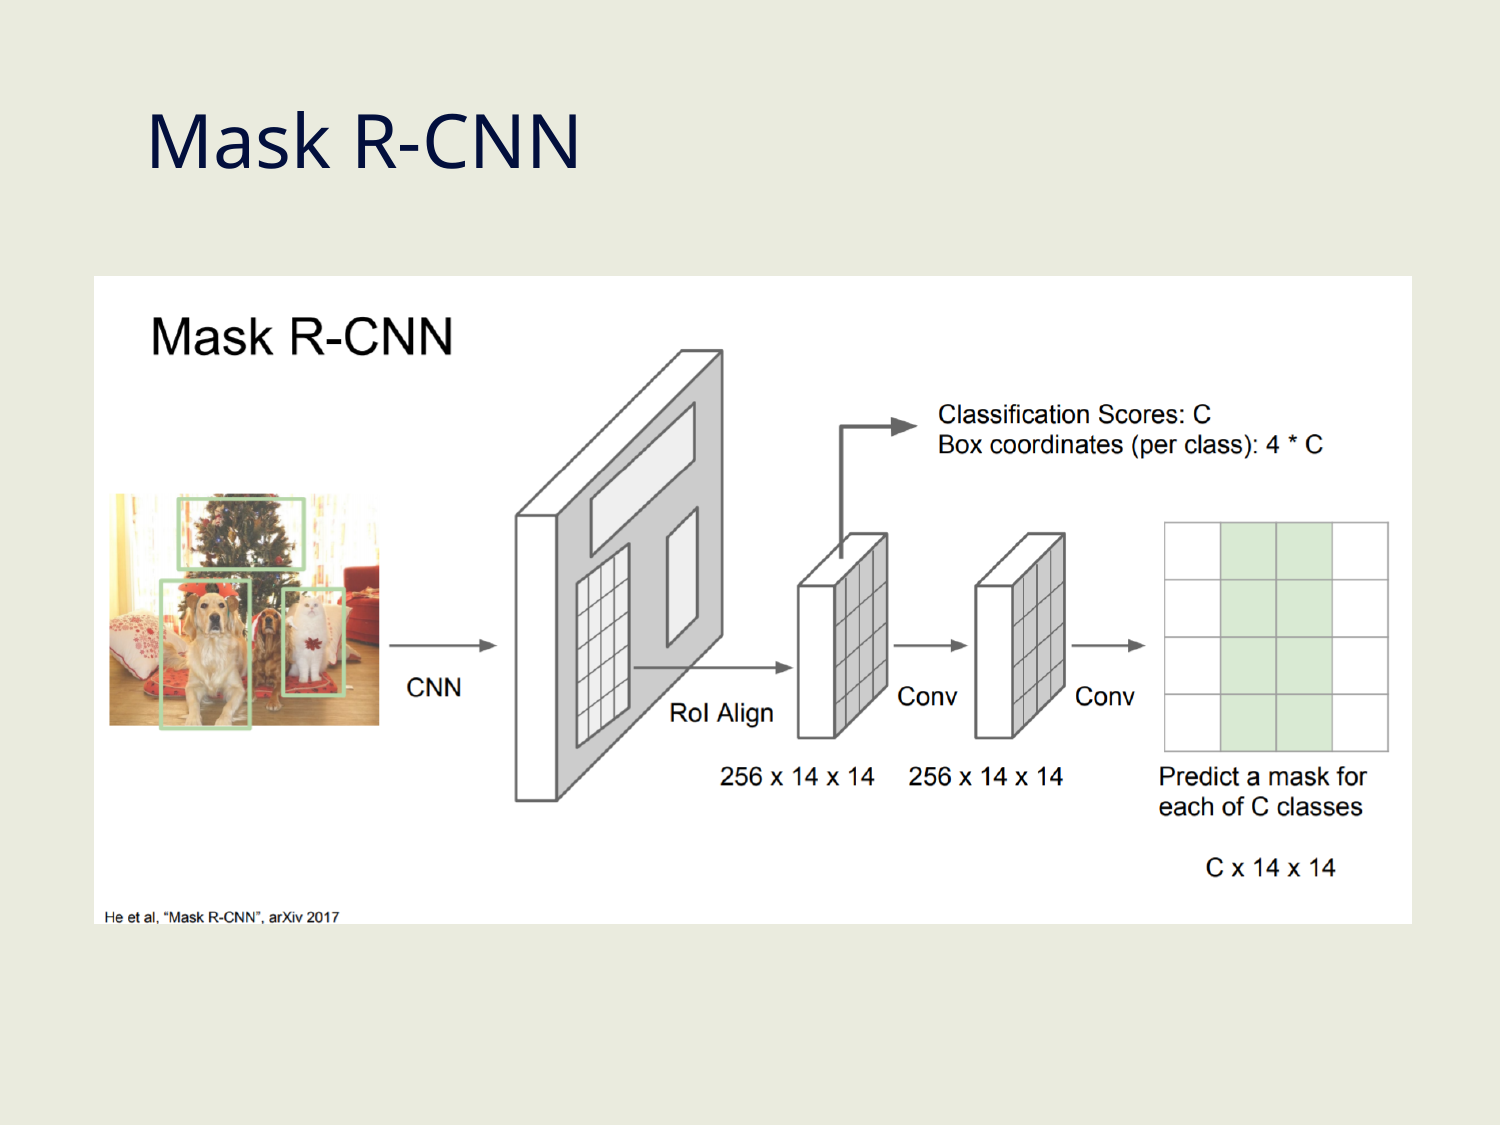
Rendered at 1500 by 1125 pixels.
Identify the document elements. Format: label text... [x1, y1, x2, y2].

title Mask R-CNN [75, 45, 1425, 233]
picture [94, 275, 1412, 924]
